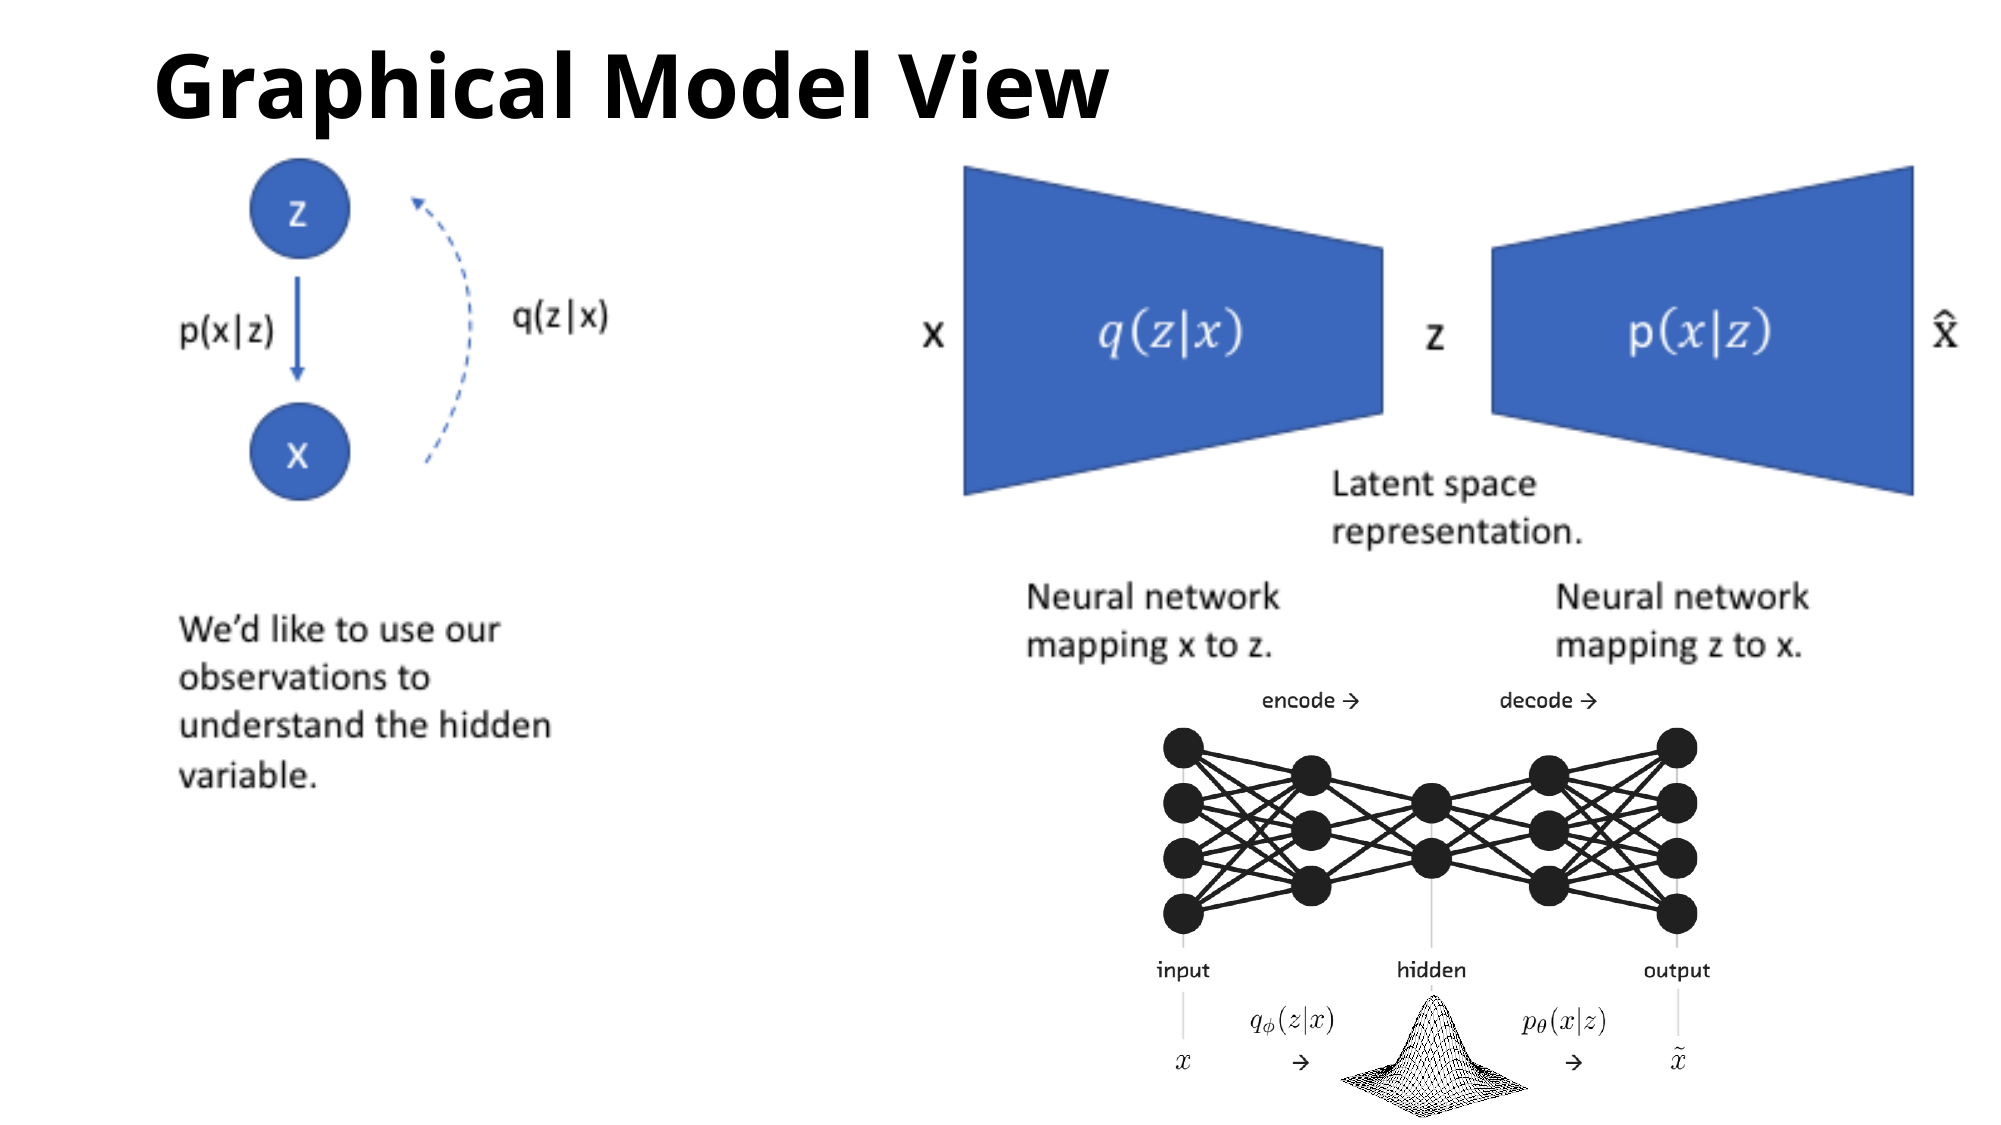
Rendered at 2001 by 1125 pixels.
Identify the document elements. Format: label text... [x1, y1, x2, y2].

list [81, 145, 2000, 801]
title Graphical Model View [137, 33, 1863, 145]
picture [82, 664, 2000, 1125]
